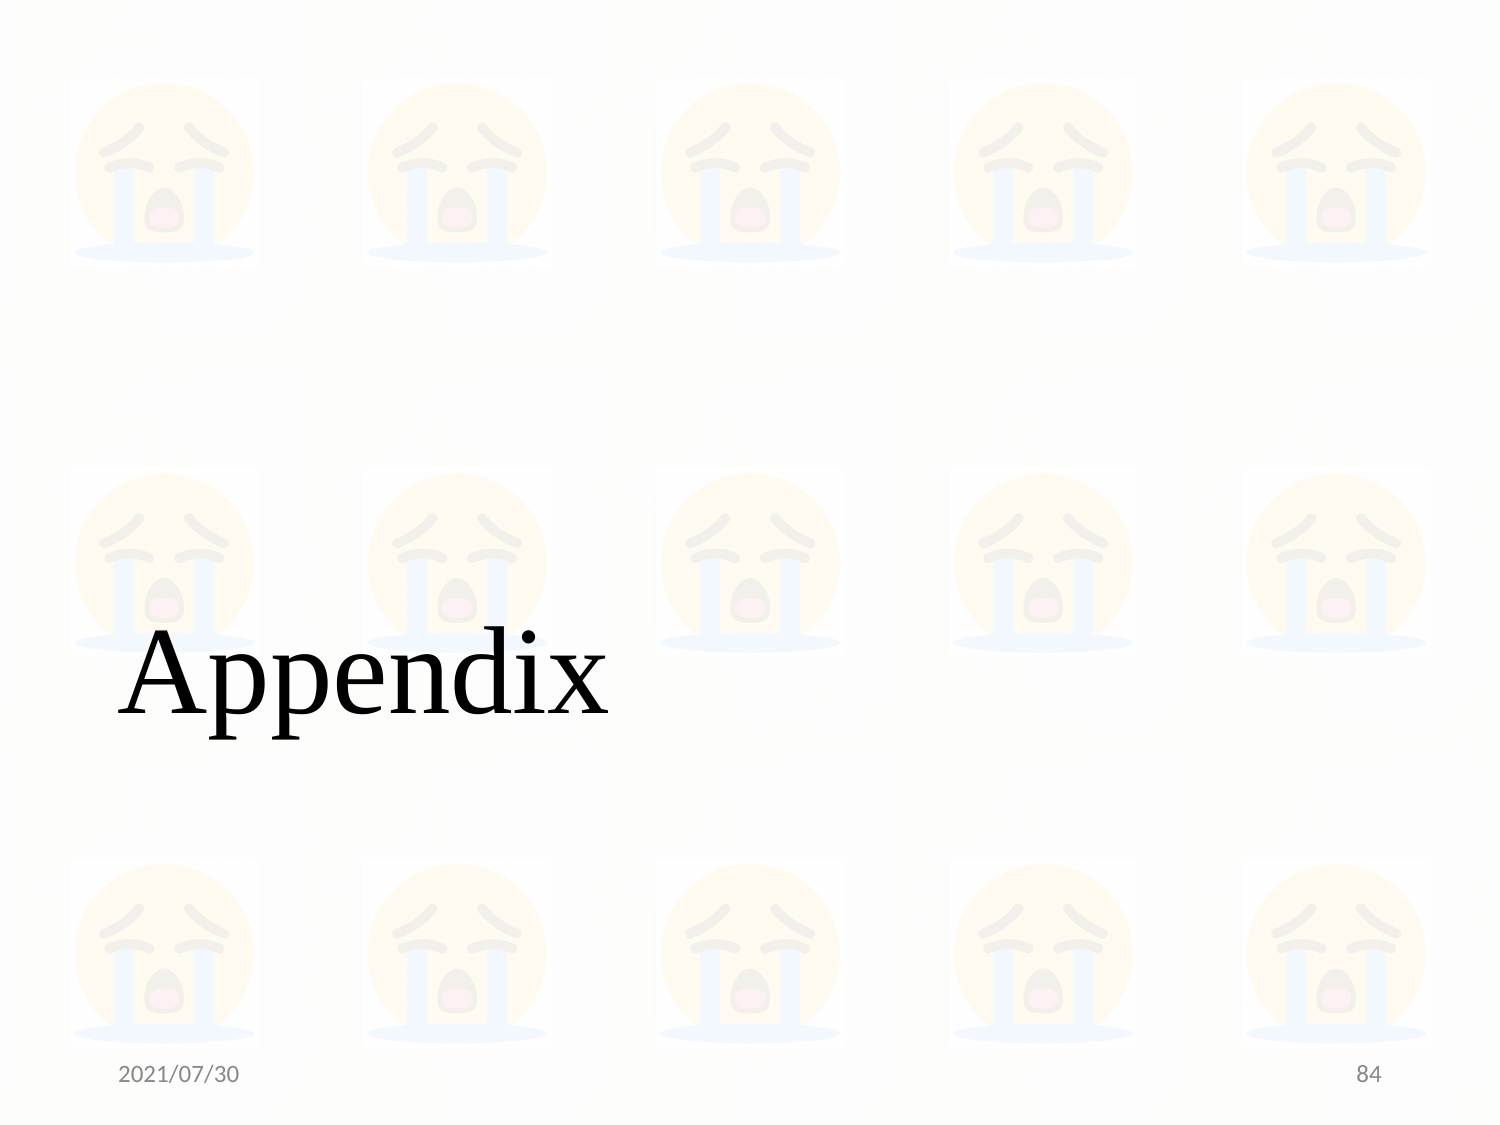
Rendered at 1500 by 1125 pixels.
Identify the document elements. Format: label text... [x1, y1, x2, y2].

title Appendix [102, 280, 1397, 749]
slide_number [103, 1042, 441, 1103]
slide_number 84 [1059, 1042, 1397, 1103]
